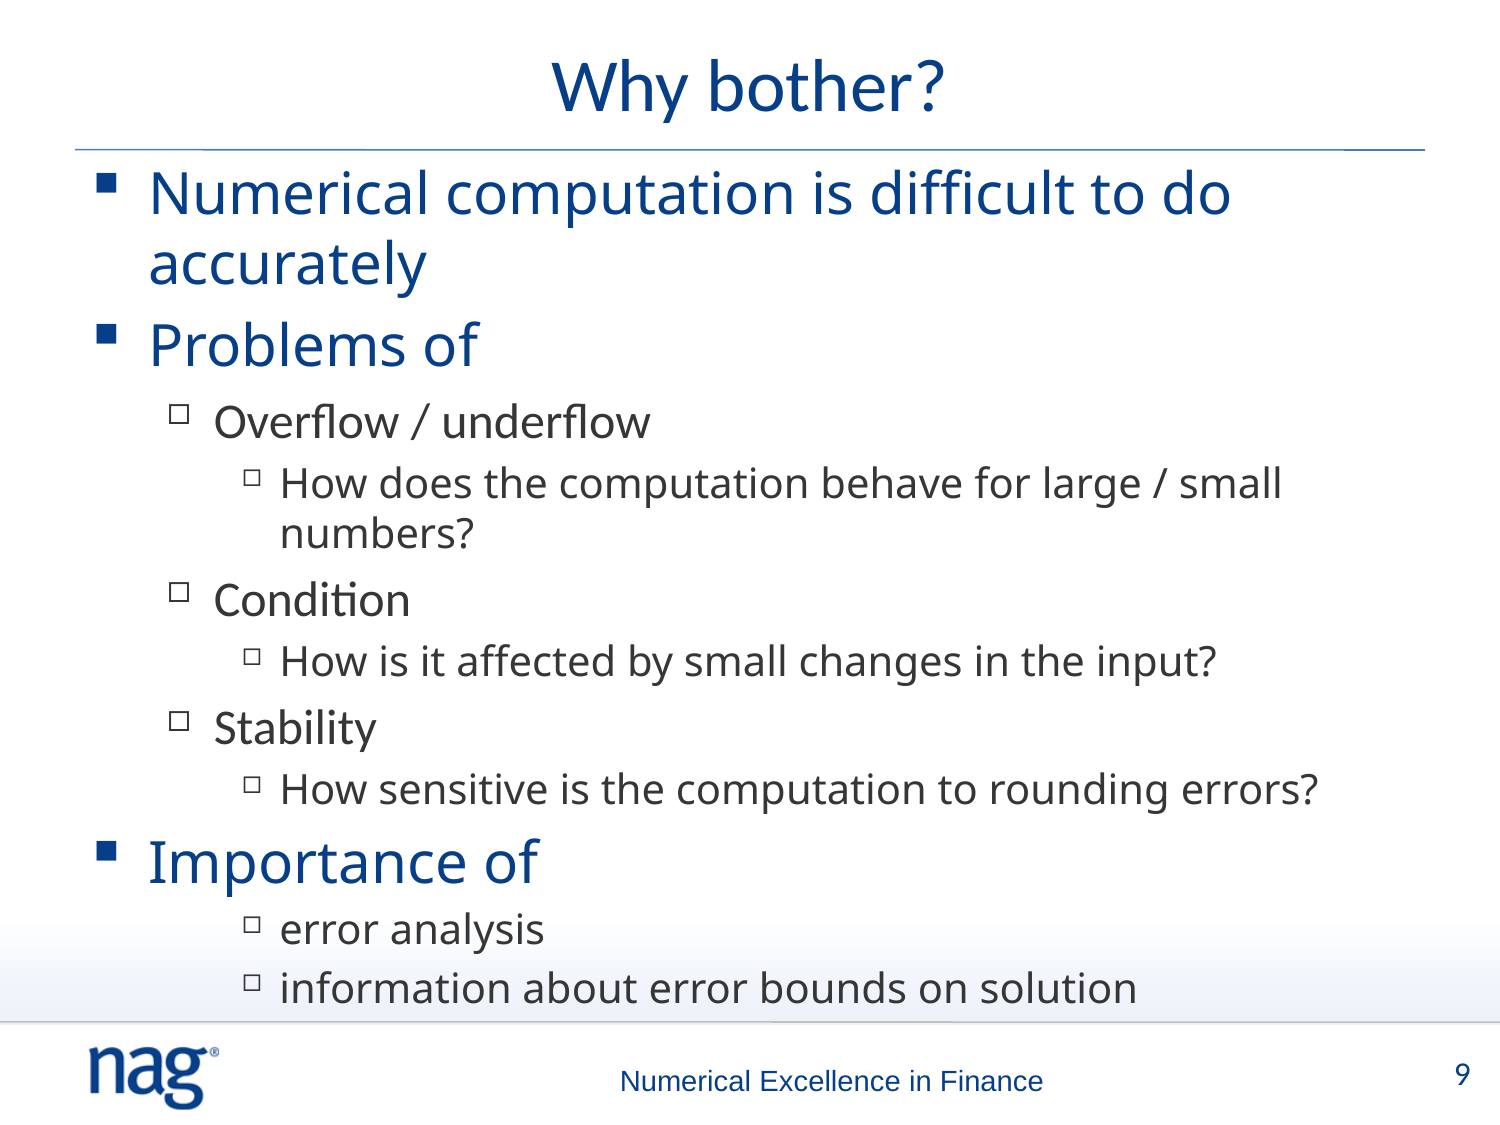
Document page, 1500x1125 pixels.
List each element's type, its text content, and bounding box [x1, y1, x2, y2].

title Why bother? [74, 24, 1426, 138]
list Numerical computation is difficult to do accurately Problems of Overflow / underflow How does the computation behave for large / small numbers? Condition How is it affected by small changes in the input? Stability How sensitive is the computation to rounding errors? Importance of error analysis information about error bounds on solution [76, 148, 1471, 1000]
picture [82, 1040, 225, 1118]
